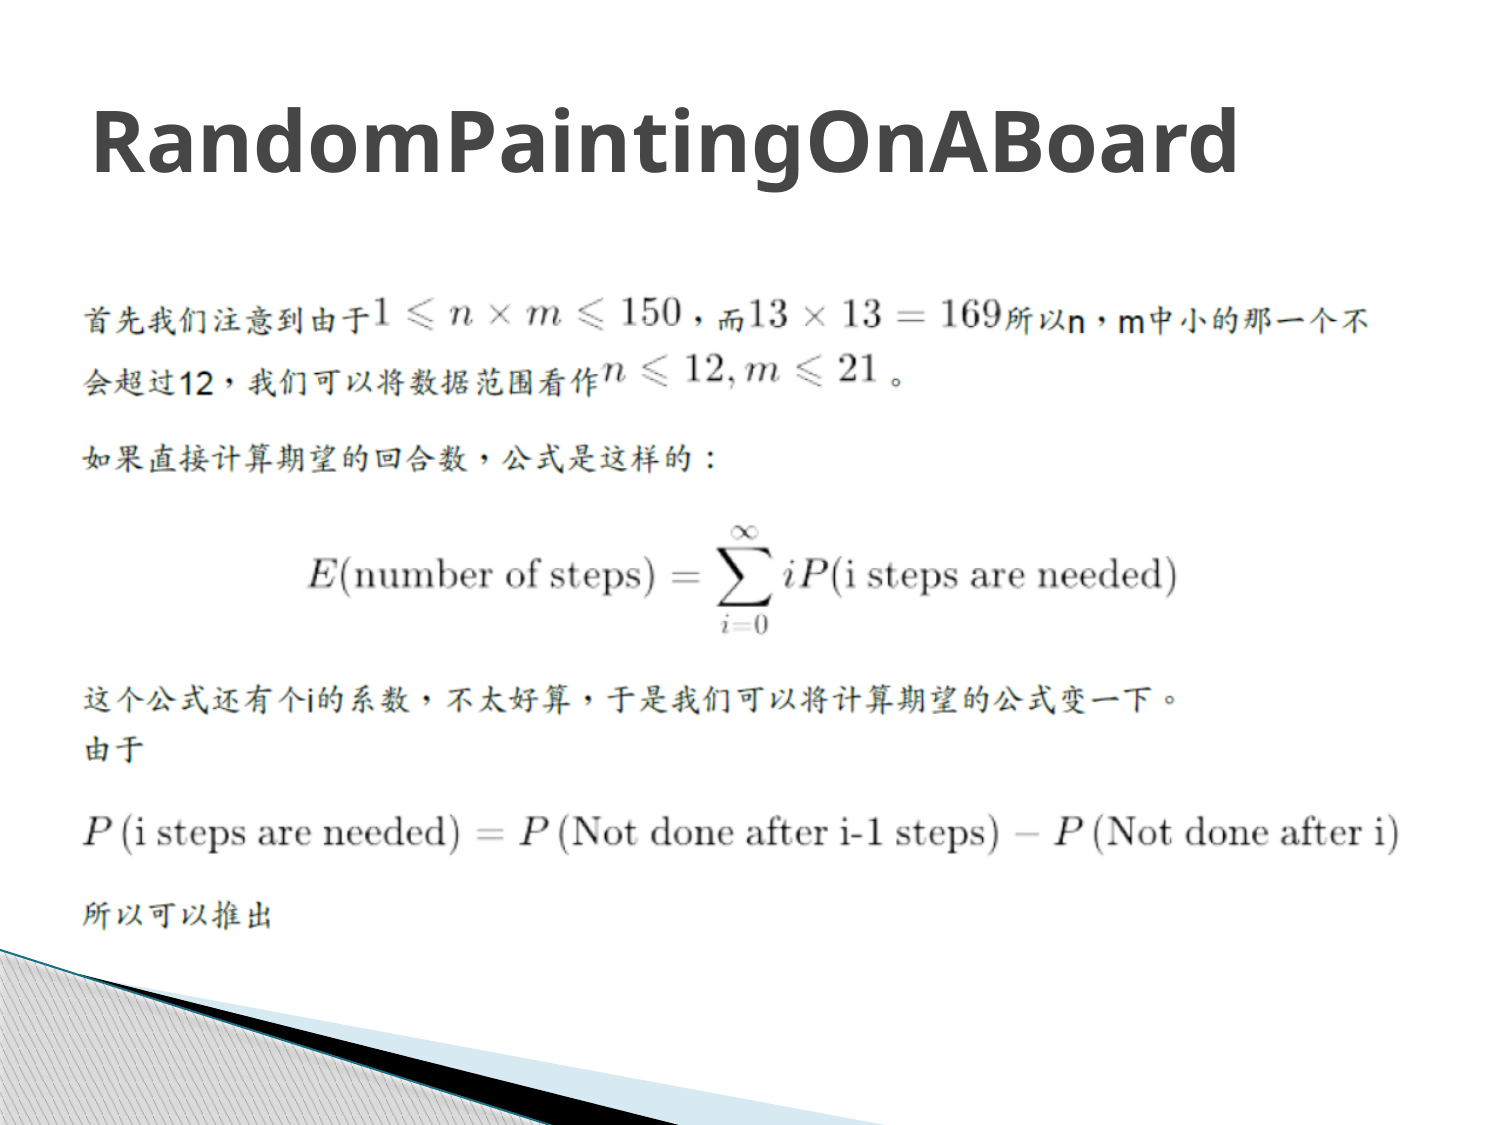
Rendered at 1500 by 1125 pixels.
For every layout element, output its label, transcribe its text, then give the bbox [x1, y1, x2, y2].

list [74, 286, 1426, 943]
title RandomPaintingOnABoard [75, 45, 1425, 233]
